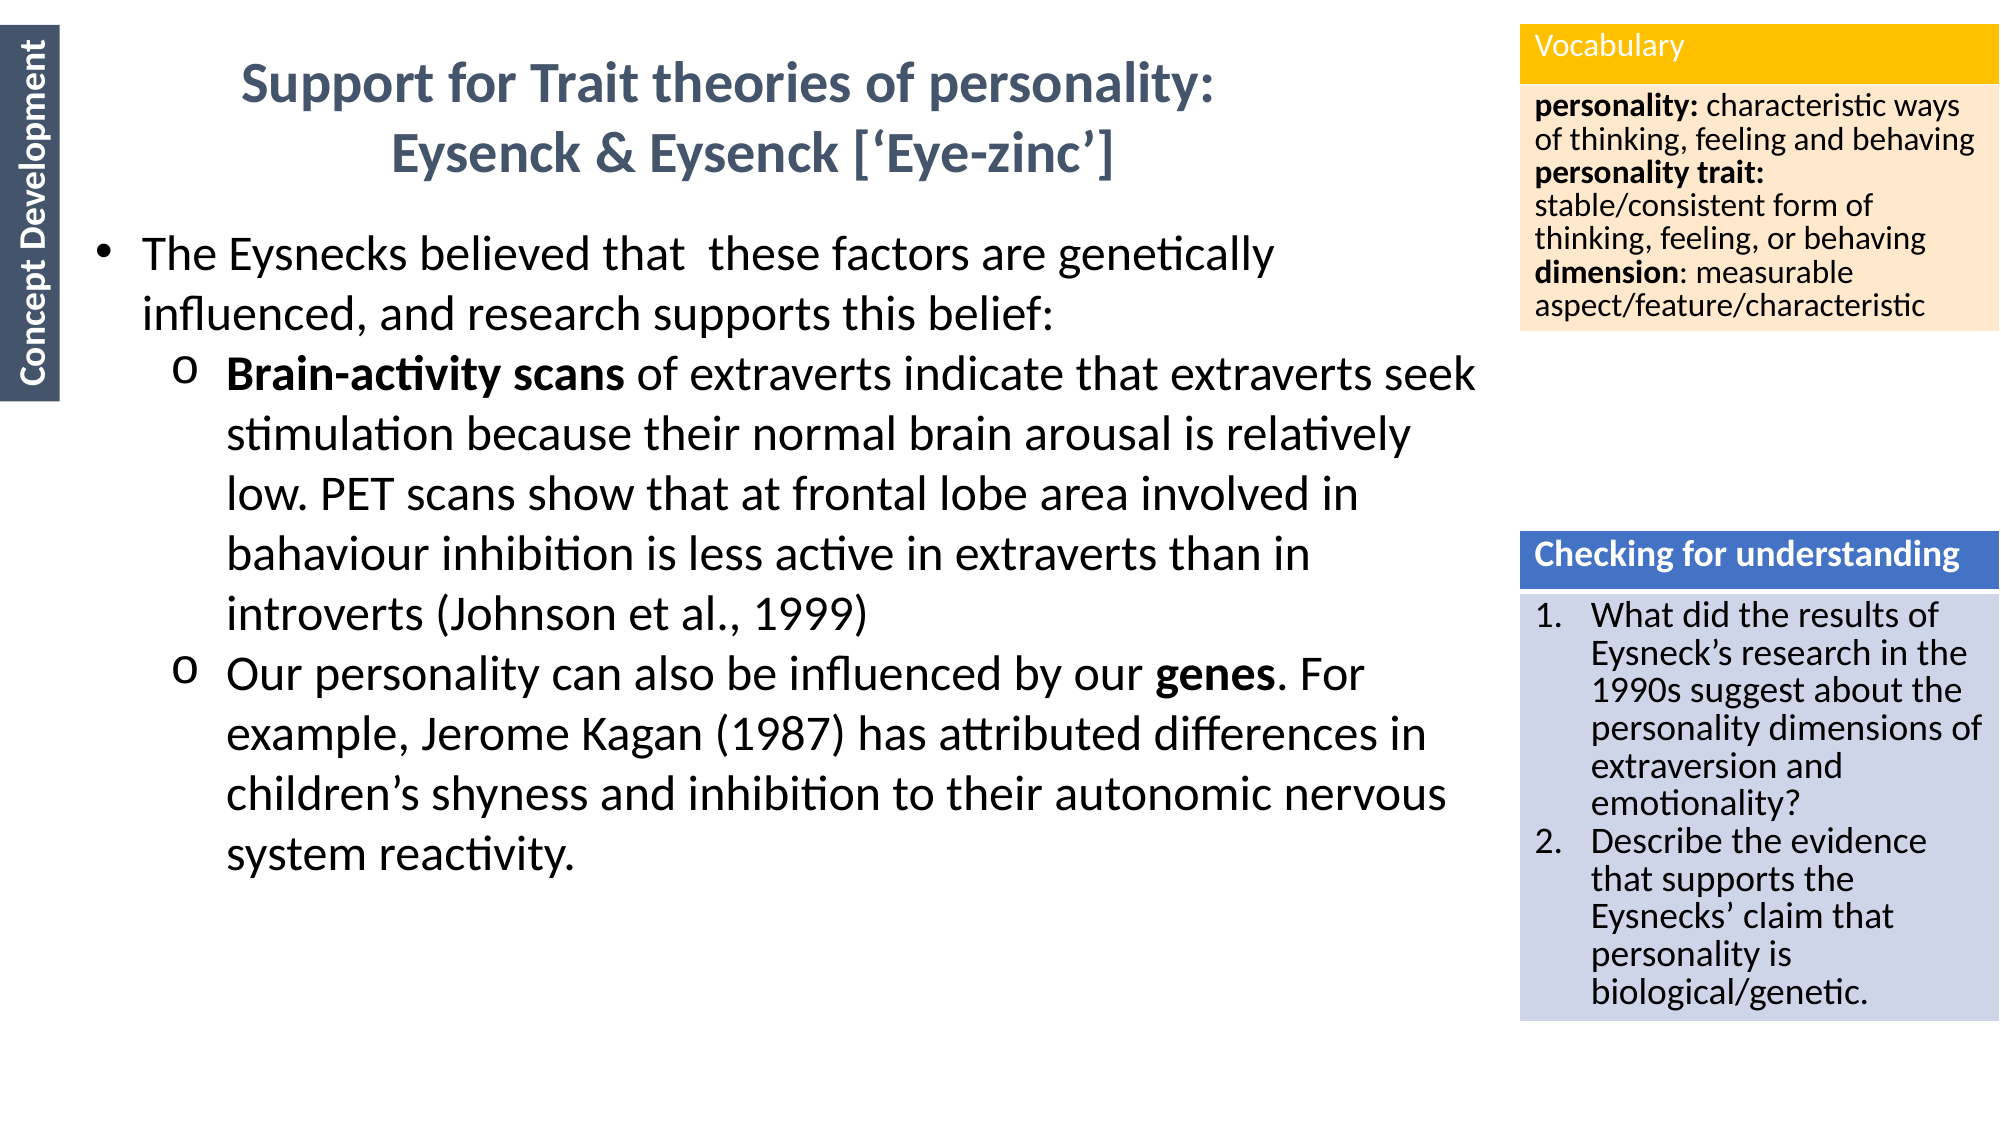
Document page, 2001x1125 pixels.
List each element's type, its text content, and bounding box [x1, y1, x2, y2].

table_cell What did the results of Eysneck’s research in the 1990s suggest about the personality dimensions of extraversion and emotionality? Describe the evidence that supports the Eysnecks’ claim that personality is biological/genetic. [1520, 594, 1999, 1021]
table_header Checking for understanding [1520, 531, 1999, 589]
table_cell personality: characteristic ways of thinking, feeling and behaving personality trait: stable/consistent form of thinking, feeling, or behaving dimension: measurable aspect/feature/characteristic [1520, 85, 1999, 331]
text_box The Eysnecks believed that these factors are genetically influenced, and research supports this belief: Brain-activity scans of extraverts indicate that extraverts seek stimulation because their normal brain arousal is relatively low. PET scans show that at frontal lobe area involved in bahaviour inhibition is less active in extraverts than in introverts (Johnson et al., 1999) Our personality can also be influenced by our genes. For example, Jerome Kagan (1987) has attributed differences in children’s shyness and inhibition to their autonomic nervous system reactivity. [80, 213, 1500, 1125]
table_header Vocabulary [1520, 24, 1999, 84]
text_box Concept Development [0, 24, 60, 402]
text_box Support for Trait theories of personality: Eysenck & Eysenck [‘Eye-zinc’] [226, 36, 1686, 192]
